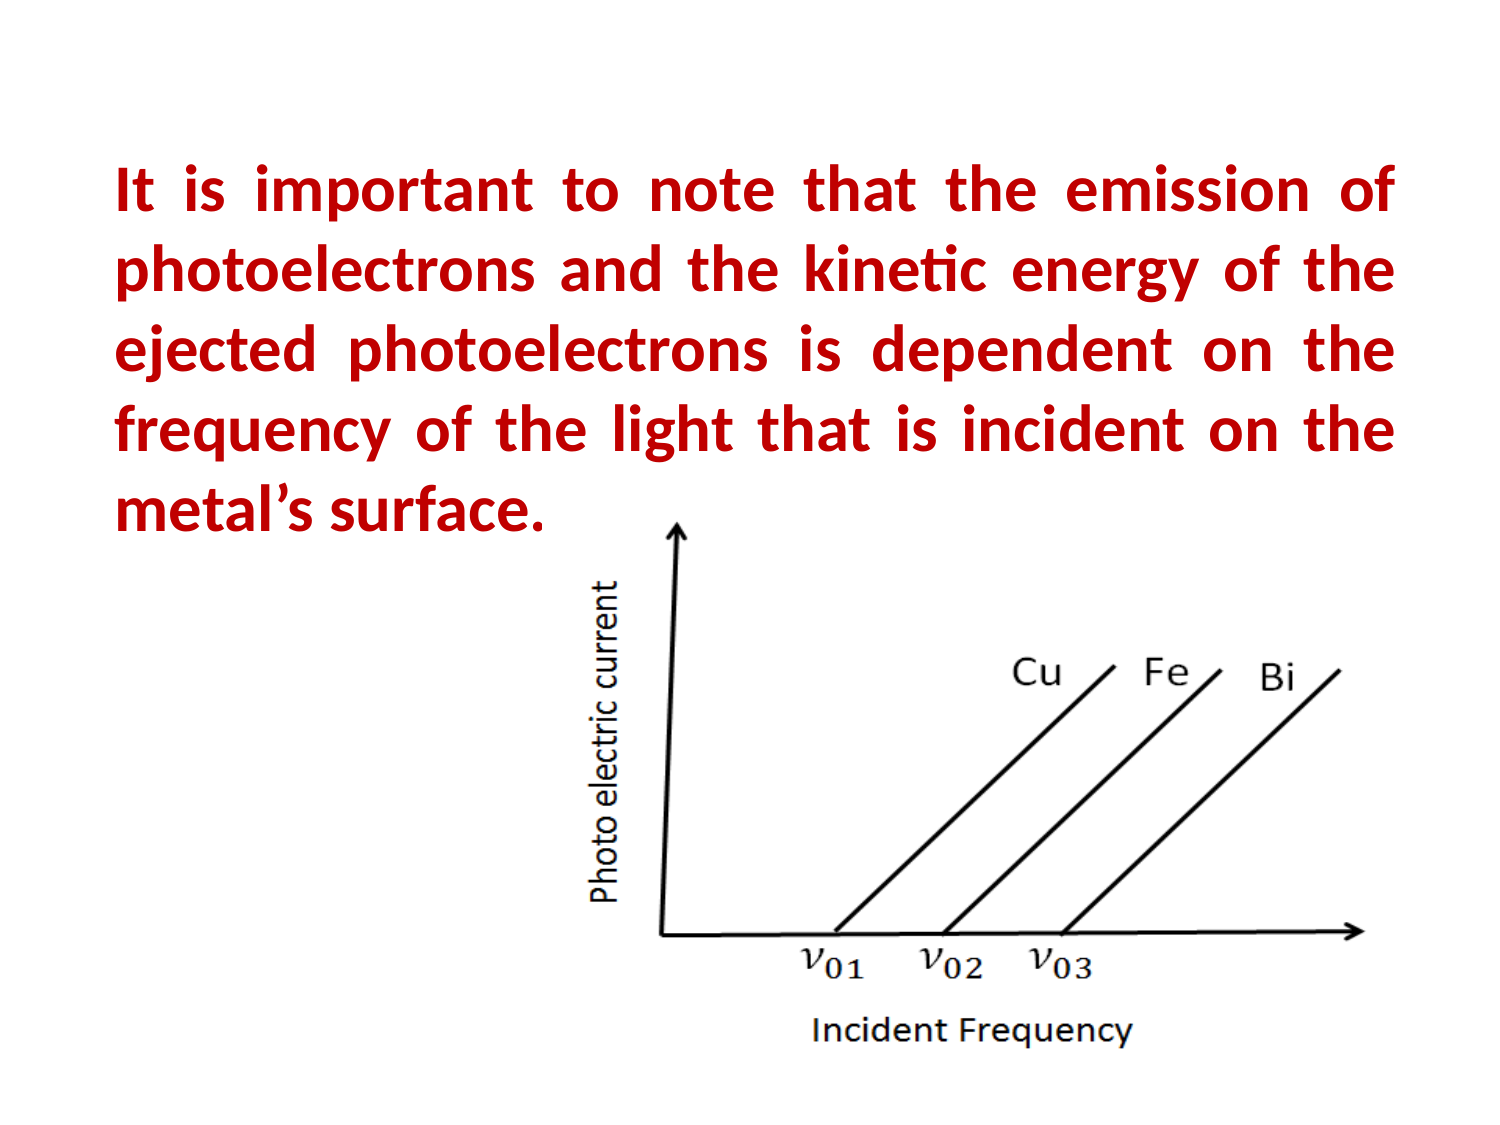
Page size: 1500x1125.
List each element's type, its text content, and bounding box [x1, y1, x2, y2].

text_box It is important to note that the emission of photoelectrons and the kinetic energy of the ejected photoelectrons is dependent on the frequency of the light that is incident on the metal’s surface. [99, 137, 1413, 552]
picture [541, 510, 1413, 1080]
